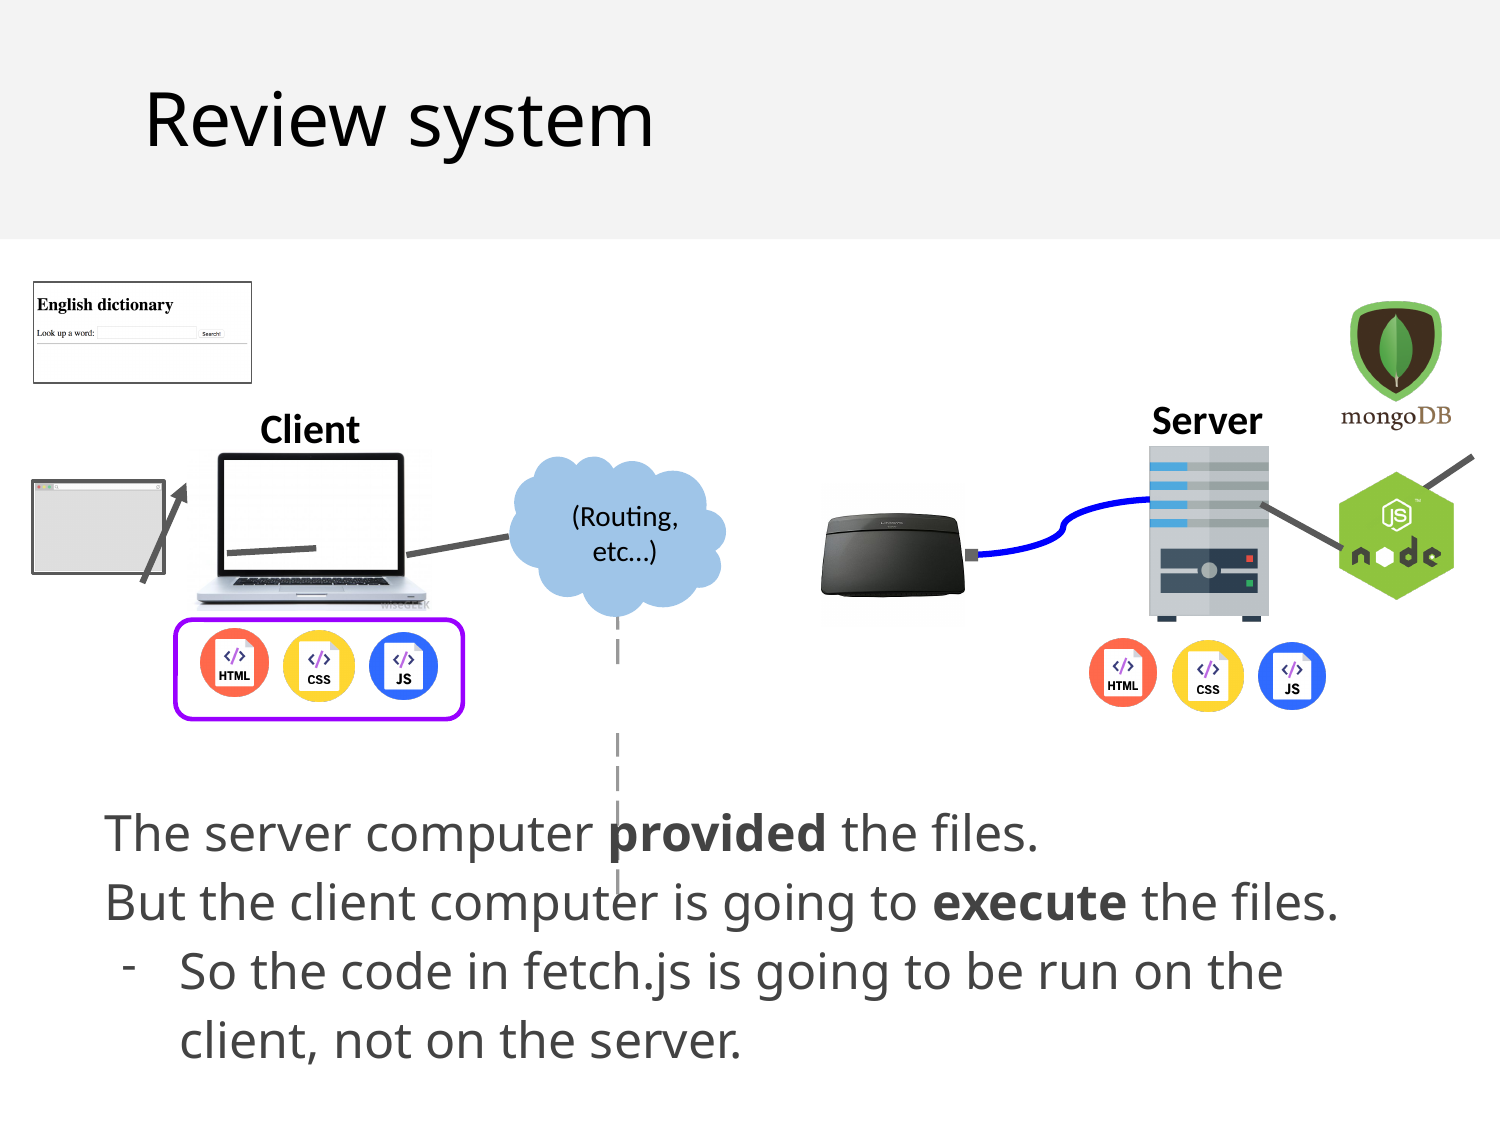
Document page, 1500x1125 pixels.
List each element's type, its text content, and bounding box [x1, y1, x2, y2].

text_box [166, 486, 181, 530]
picture [200, 628, 269, 697]
text_box Client [188, 371, 433, 449]
picture [186, 449, 433, 611]
picture [1324, 282, 1468, 451]
picture [33, 282, 251, 383]
picture [283, 629, 356, 702]
picture [821, 483, 965, 627]
picture [1089, 638, 1157, 707]
text_box The server computer provided the files. But the client computer is going to execute the files. So the code in fetch.js is going to be run on the client, not on the server. [89, 777, 1410, 1103]
picture [1171, 639, 1244, 712]
picture [33, 482, 163, 572]
text_box Server [1085, 361, 1330, 474]
picture [1113, 442, 1302, 631]
picture [1329, 470, 1462, 603]
text_box [175, 619, 463, 720]
picture [1258, 642, 1326, 710]
text_box (Routing, etc…) [509, 456, 727, 617]
text_box Review system [128, 56, 1372, 183]
picture [369, 632, 438, 700]
